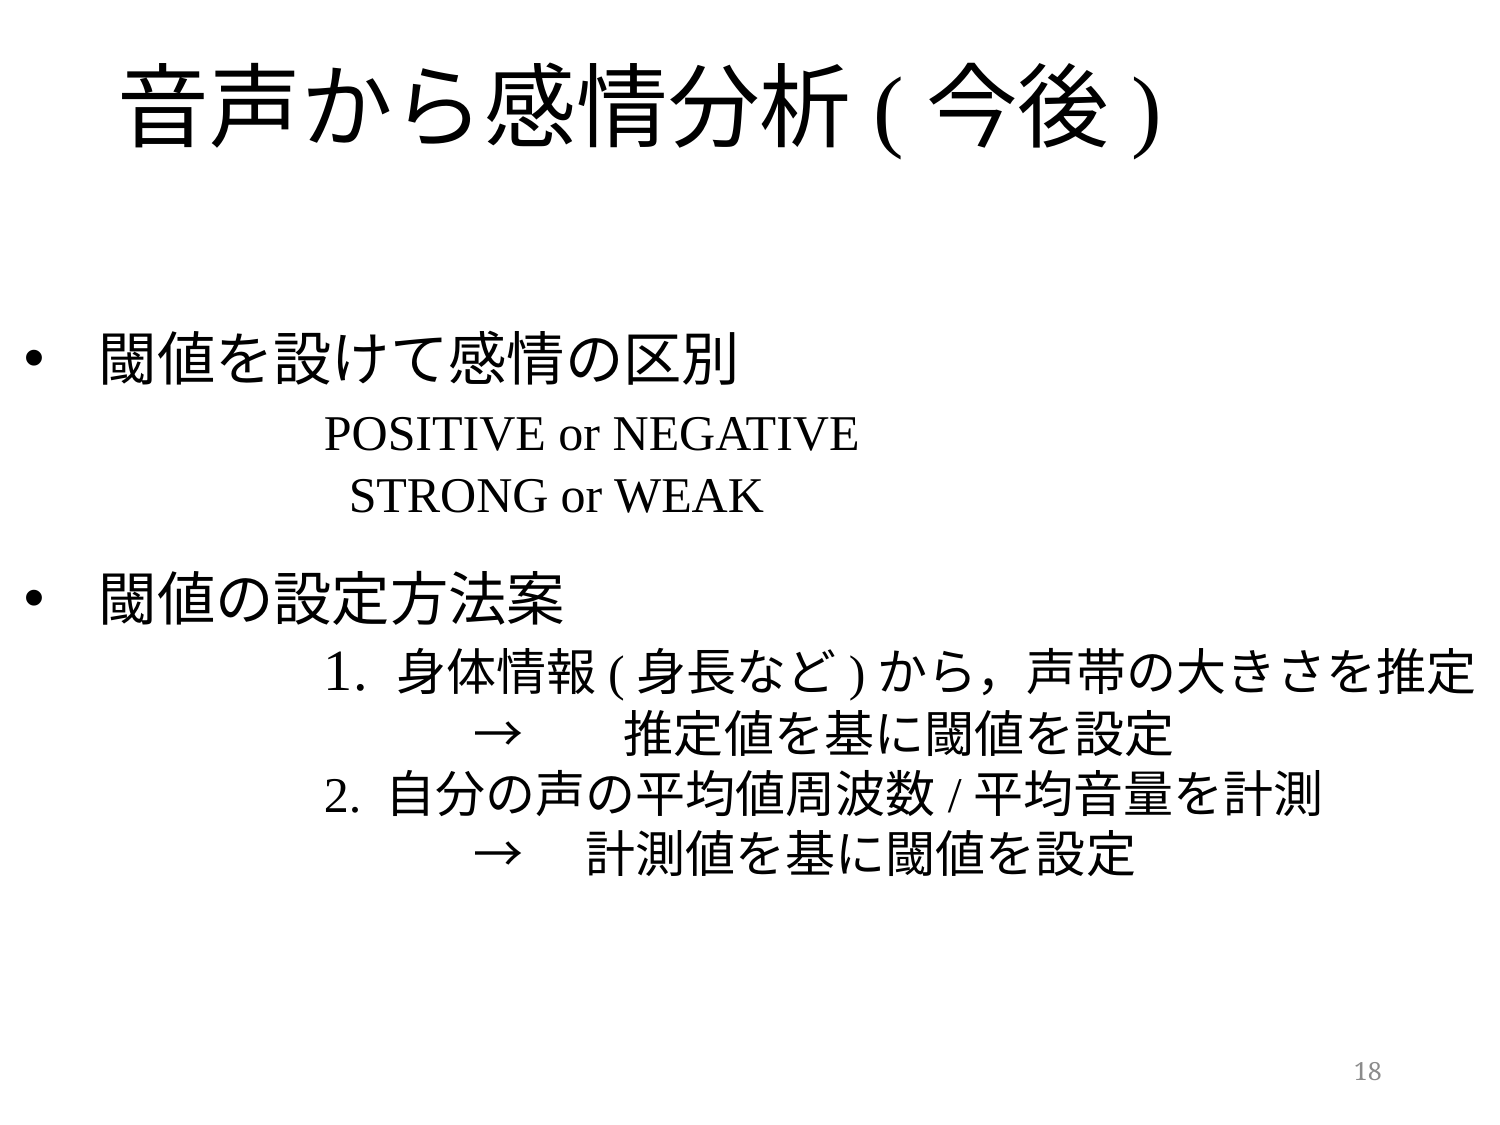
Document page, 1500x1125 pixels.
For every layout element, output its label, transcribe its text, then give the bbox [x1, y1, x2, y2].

text_box 閾値を設けて感情の区別 POSITIVE or NEGATIVE STRONG or WEAK 閾値の設定方法案 1. 身体情報(身長など)から，声帯の大きさを推定 → 推定値を基に閾値を設定 2. 自分の声の平均値周波数/平均音量を計測 → 計測値を基に閾値を設定 [9, 314, 1491, 890]
text_box 音声から感情分析(今後) [103, 53, 1397, 165]
slide_number 18 [1059, 1042, 1397, 1103]
